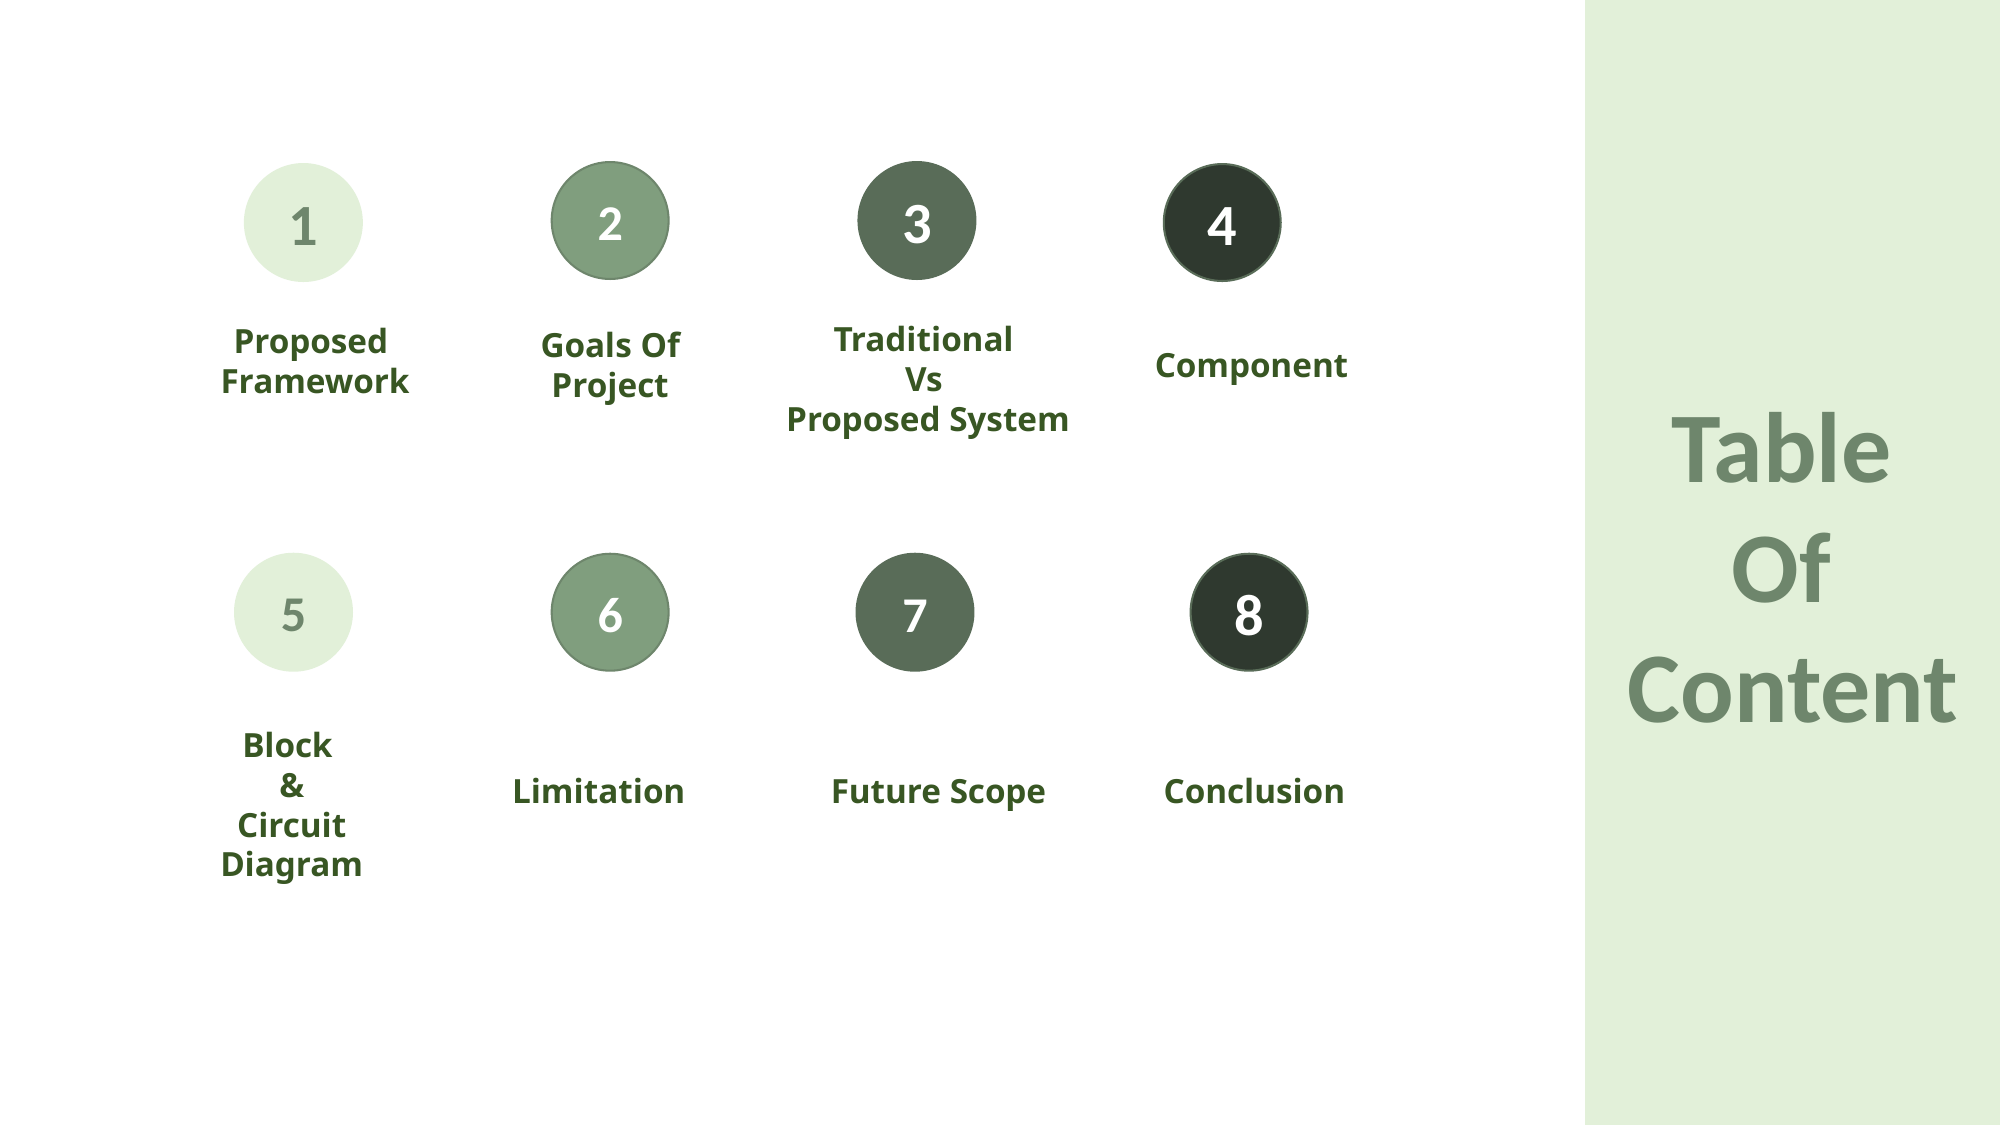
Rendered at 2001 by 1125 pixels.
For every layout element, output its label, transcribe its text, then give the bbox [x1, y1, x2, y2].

text_box 2 [550, 161, 670, 281]
text_box Goals Of Project [495, 316, 725, 412]
text_box Table Of Content [1585, 0, 2000, 1125]
text_box 4 [1162, 163, 1282, 283]
text_box Future Scope [816, 762, 1068, 858]
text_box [235, 553, 352, 671]
text_box 7 [855, 552, 975, 672]
text_box Proposed Framework [188, 312, 434, 408]
text_box Block & Circuit Diagram [199, 716, 384, 891]
text_box 6 [550, 552, 670, 672]
text_box Conclusion [1148, 762, 1401, 858]
text_box 3 [857, 161, 977, 281]
text_box Traditional Vs Proposed System [769, 311, 1087, 446]
text_box Component [1140, 336, 1369, 392]
text_box 8 [1189, 552, 1309, 672]
text_box 1 [243, 163, 363, 283]
text_box Limitation [473, 762, 725, 818]
